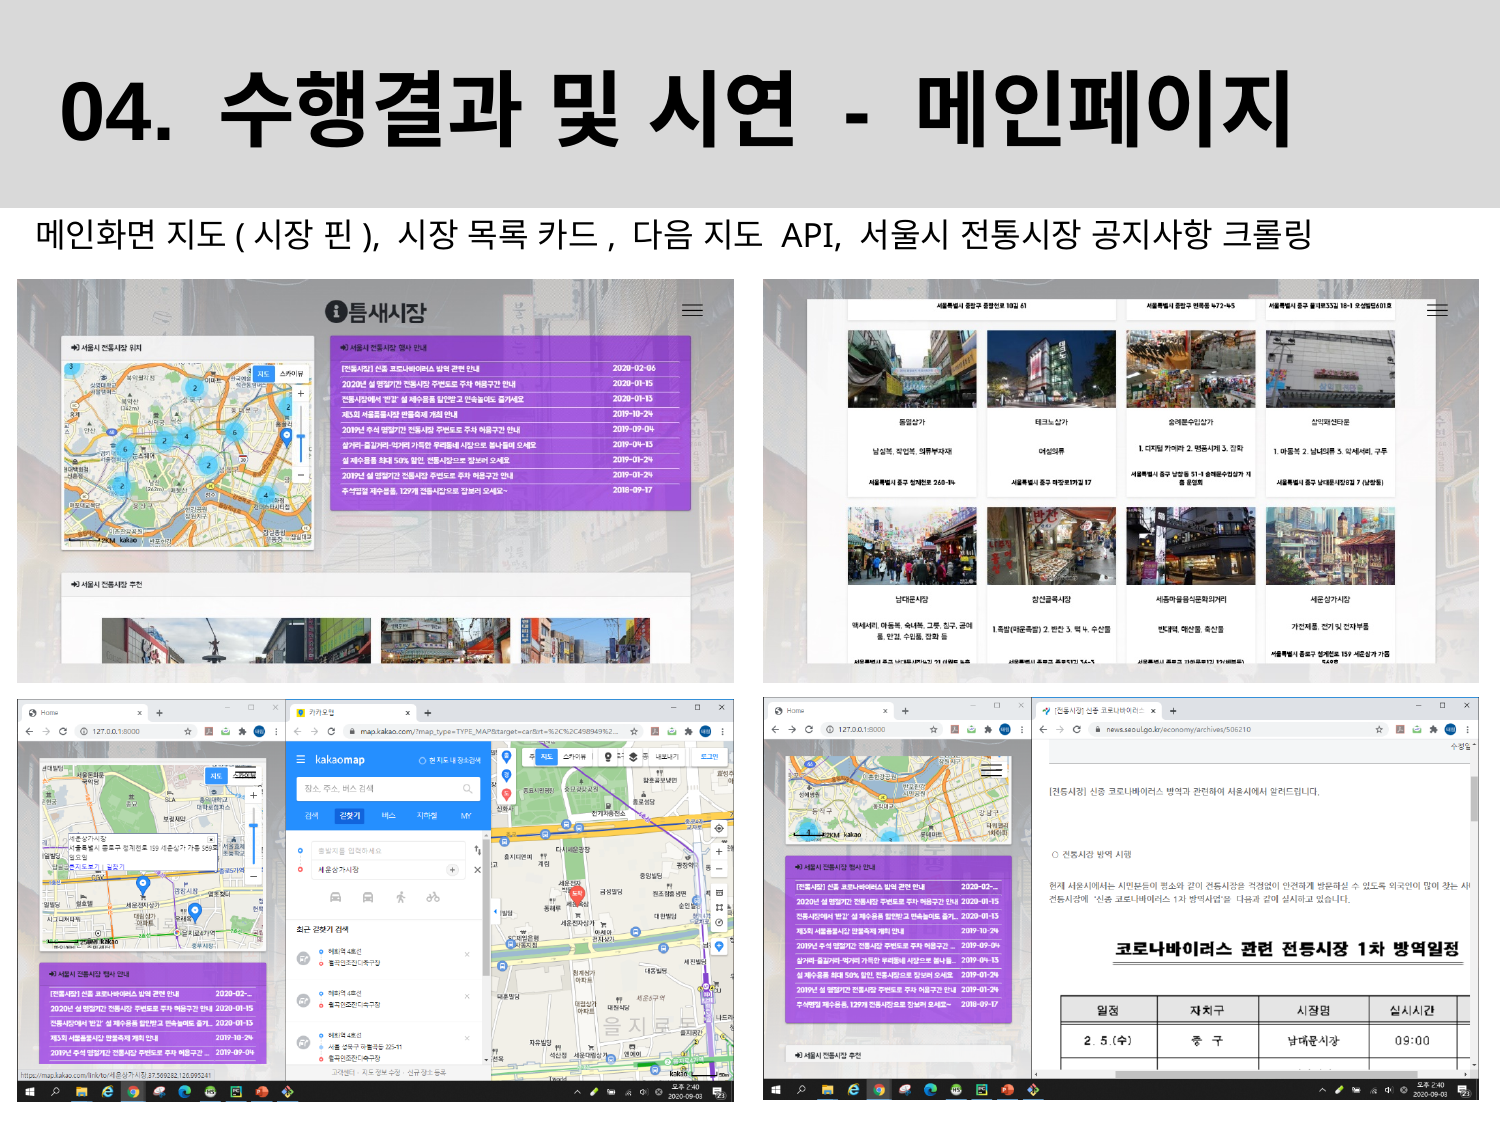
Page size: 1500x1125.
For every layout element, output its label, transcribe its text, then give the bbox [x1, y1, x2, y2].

text_box 04. 수행결과 및 시연 - 메인페이지 [44, 61, 1376, 153]
text_box 메인화면 지도(시장 핀), 시장 목록 카드, 다음 지도 API, 서울시 전통시장 공지사항 크롤링 [20, 206, 1479, 262]
picture [17, 698, 734, 1102]
picture [763, 279, 1480, 683]
picture [17, 279, 734, 683]
picture [763, 697, 1480, 1100]
